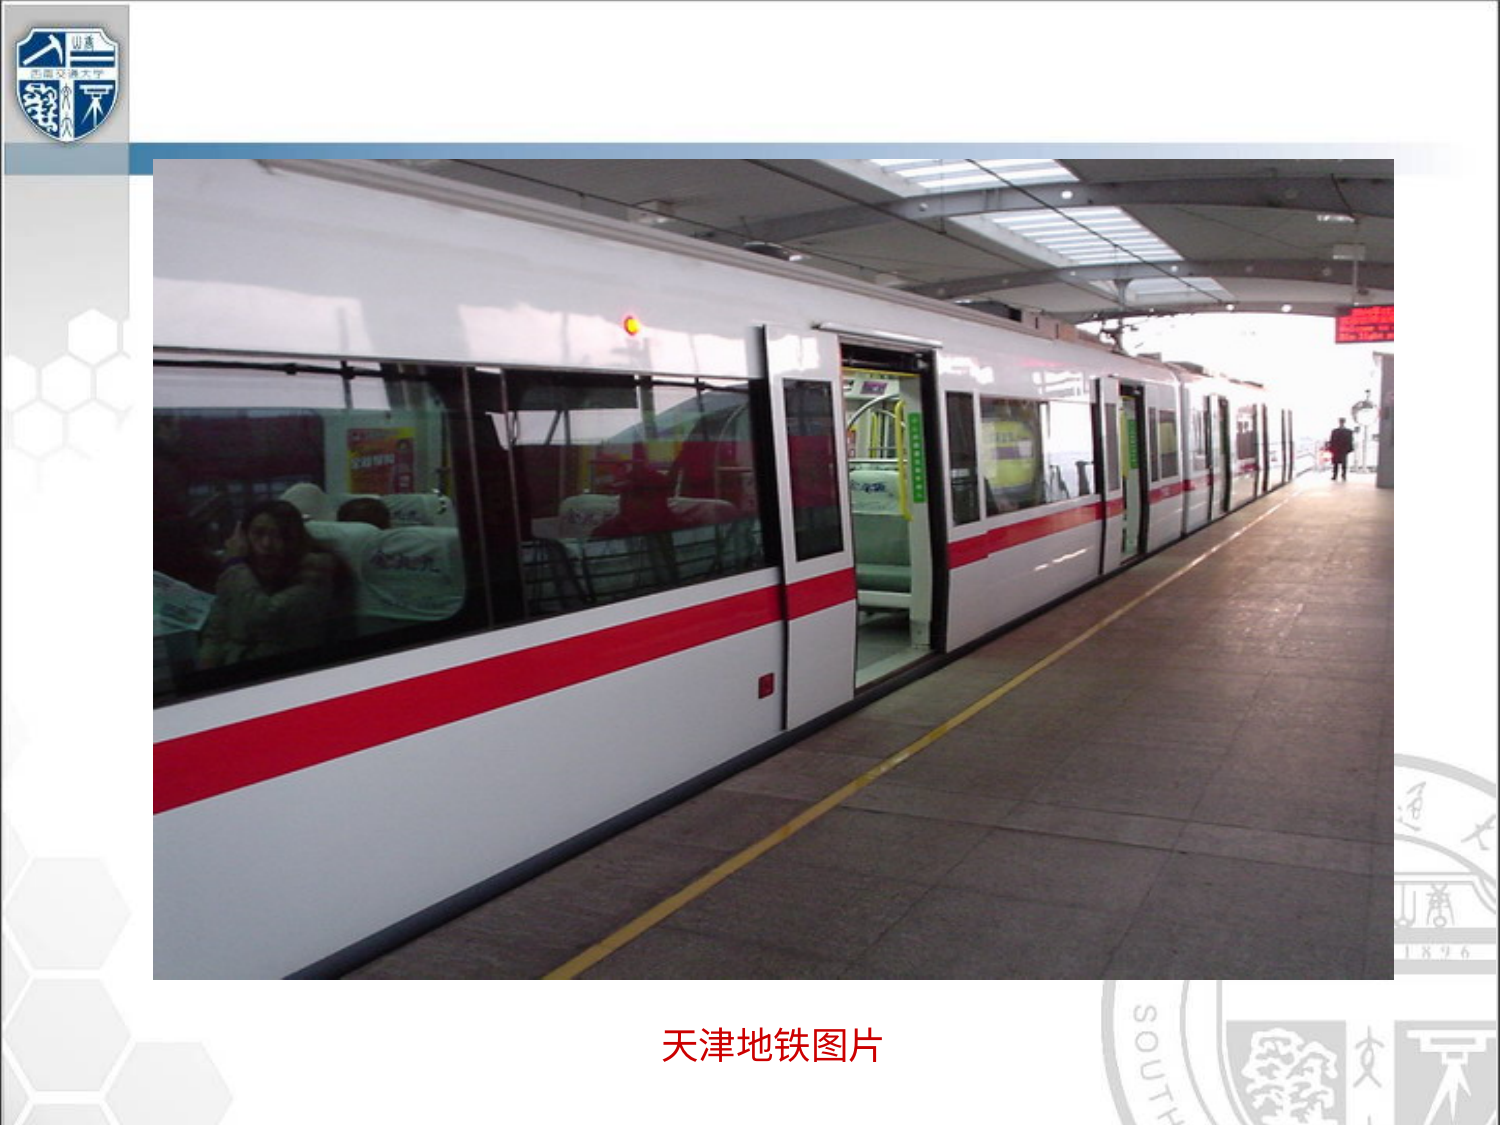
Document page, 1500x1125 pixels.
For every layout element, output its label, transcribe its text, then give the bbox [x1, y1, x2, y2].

text_box 天津地铁图片 [646, 1014, 902, 1075]
picture [0, 0, 1500, 1125]
